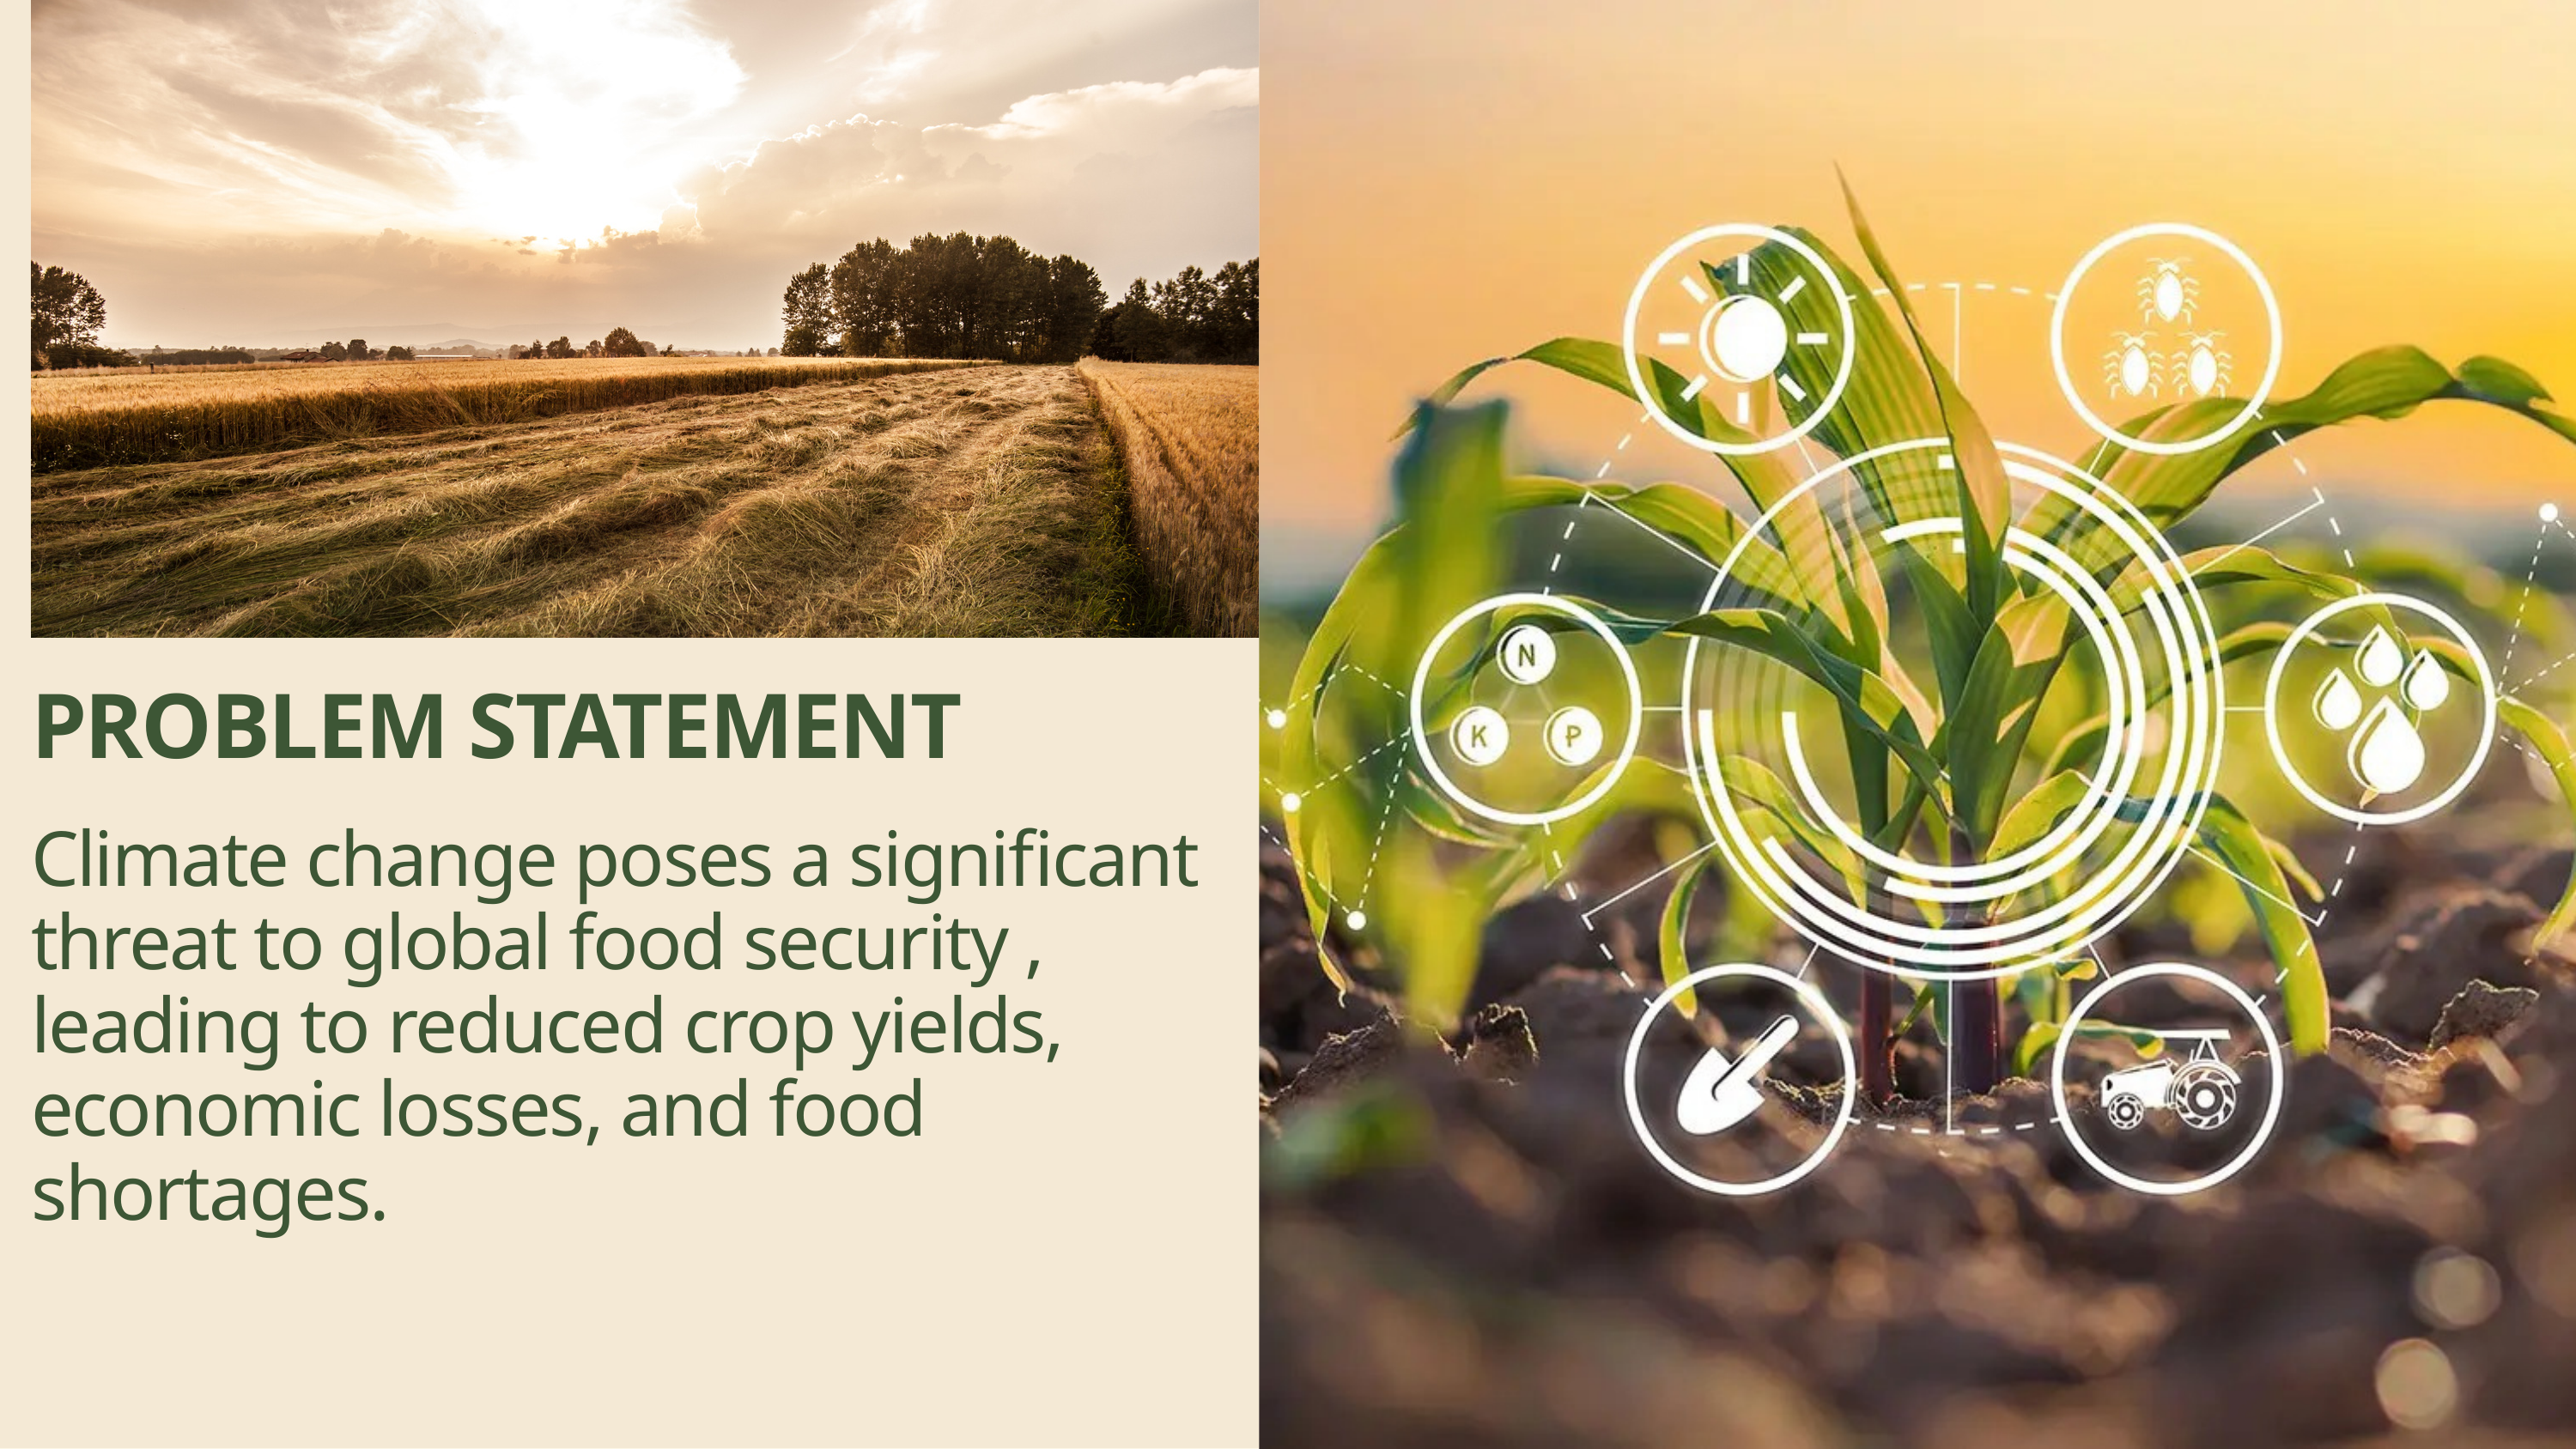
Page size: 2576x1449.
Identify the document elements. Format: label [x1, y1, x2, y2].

text_box [1259, 0, 2576, 1449]
text_box [30, 0, 1257, 639]
text_box [0, 0, 1255, 1449]
